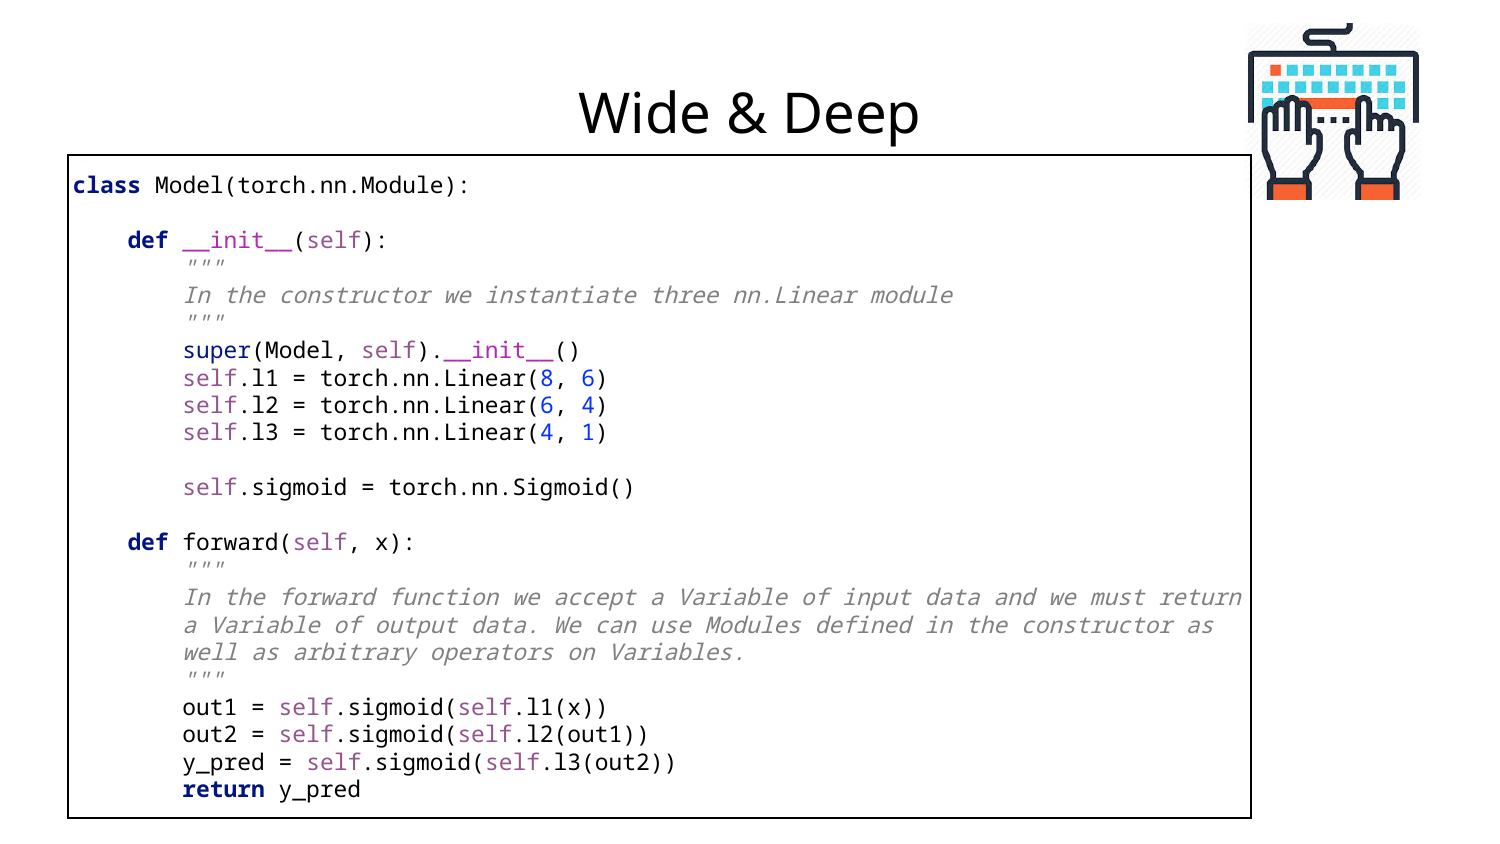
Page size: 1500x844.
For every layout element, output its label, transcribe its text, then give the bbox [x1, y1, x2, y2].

title Wide & Deep [498, 44, 1002, 155]
text_box class Model(torch.nn.Module): def __init__(self): """ In the constructor we instantiate three nn.Linear module """ super(Model, self).__init__() self.l1 = torch.nn.Linear(8, 6) self.l2 = torch.nn.Linear(6, 4) self.l3 = torch.nn.Linear(4, 1) self.sigmoid = torch.nn.Sigmoid() def forward(self, x): """ In the forward function we accept a Variable of input data and we must return a Variable of output data. We can use Modules defined in the constructor as well as arbitrary operators on Variables. """ out1 = self.sigmoid(self.l1(x)) out2 = self.sigmoid(self.l2(out1)) y_pred = self.sigmoid(self.l3(out2)) return y_pred [68, 155, 1252, 818]
picture [1245, 23, 1422, 200]
